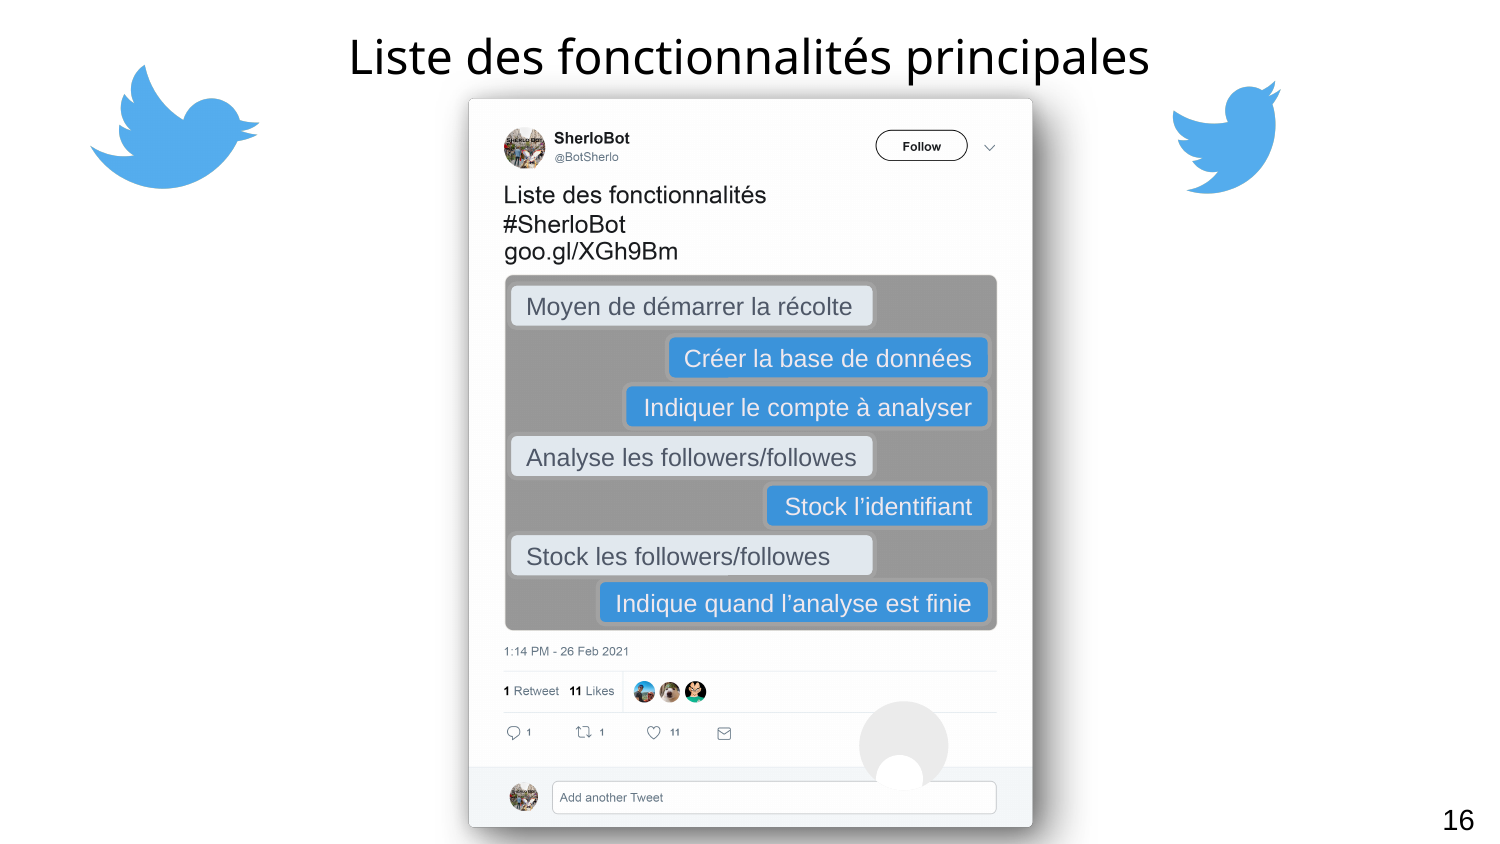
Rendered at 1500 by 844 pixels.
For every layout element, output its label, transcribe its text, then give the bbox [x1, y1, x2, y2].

title Liste des fonctionnalités principales [196, 33, 1383, 76]
picture [1128, 35, 1339, 247]
text_box 16 [1417, 793, 1500, 844]
picture [451, 80, 1049, 844]
picture [31, 0, 315, 283]
